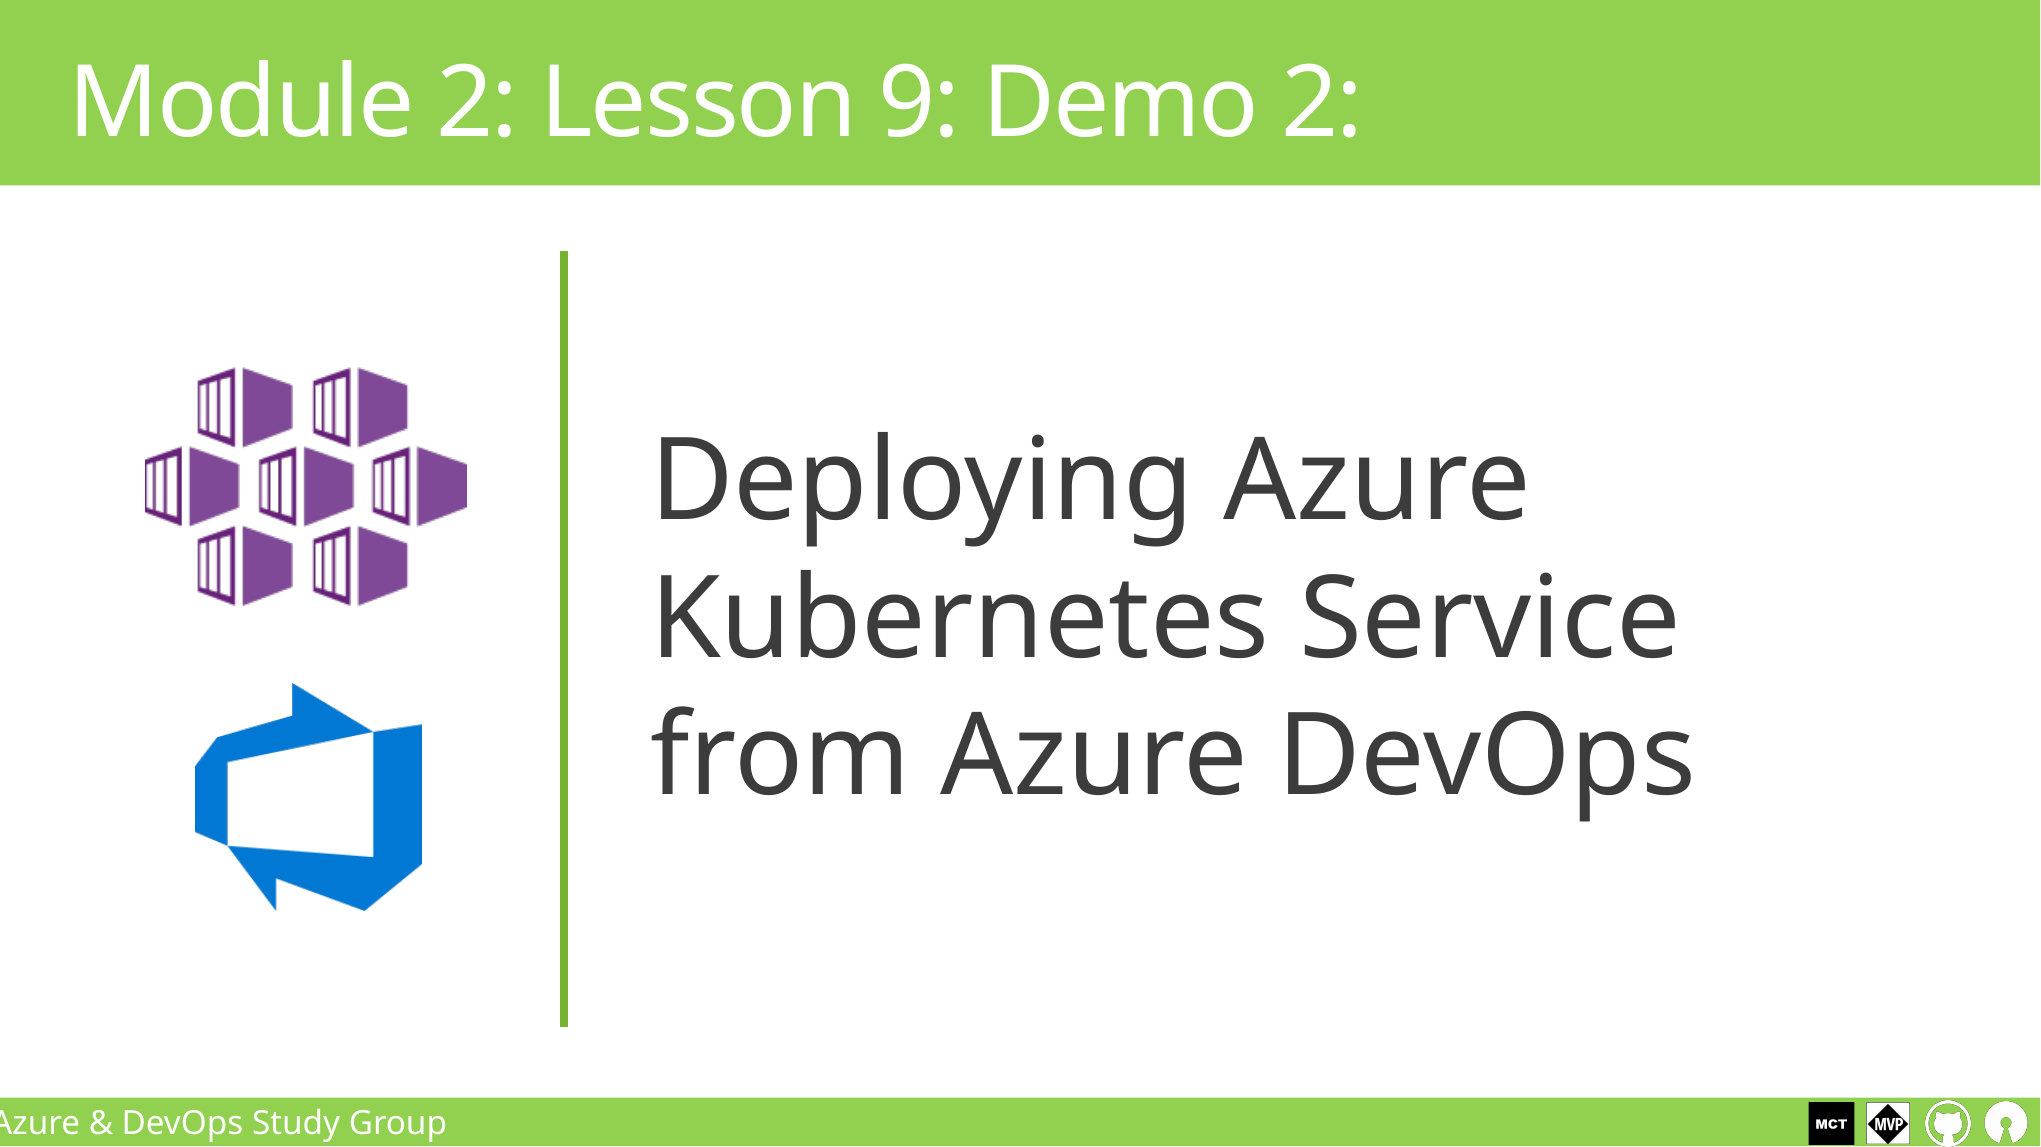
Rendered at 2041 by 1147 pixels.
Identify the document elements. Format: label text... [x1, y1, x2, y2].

picture [1866, 1102, 1910, 1144]
picture [1925, 1100, 1971, 1147]
picture [145, 326, 467, 648]
text_box Deploying Azure Kubernetes Service from Azure DevOps [635, 397, 1958, 826]
picture [194, 683, 423, 911]
title Module 2: Lesson 9: Demo 2: [45, 35, 1996, 186]
picture [1982, 1098, 2030, 1146]
